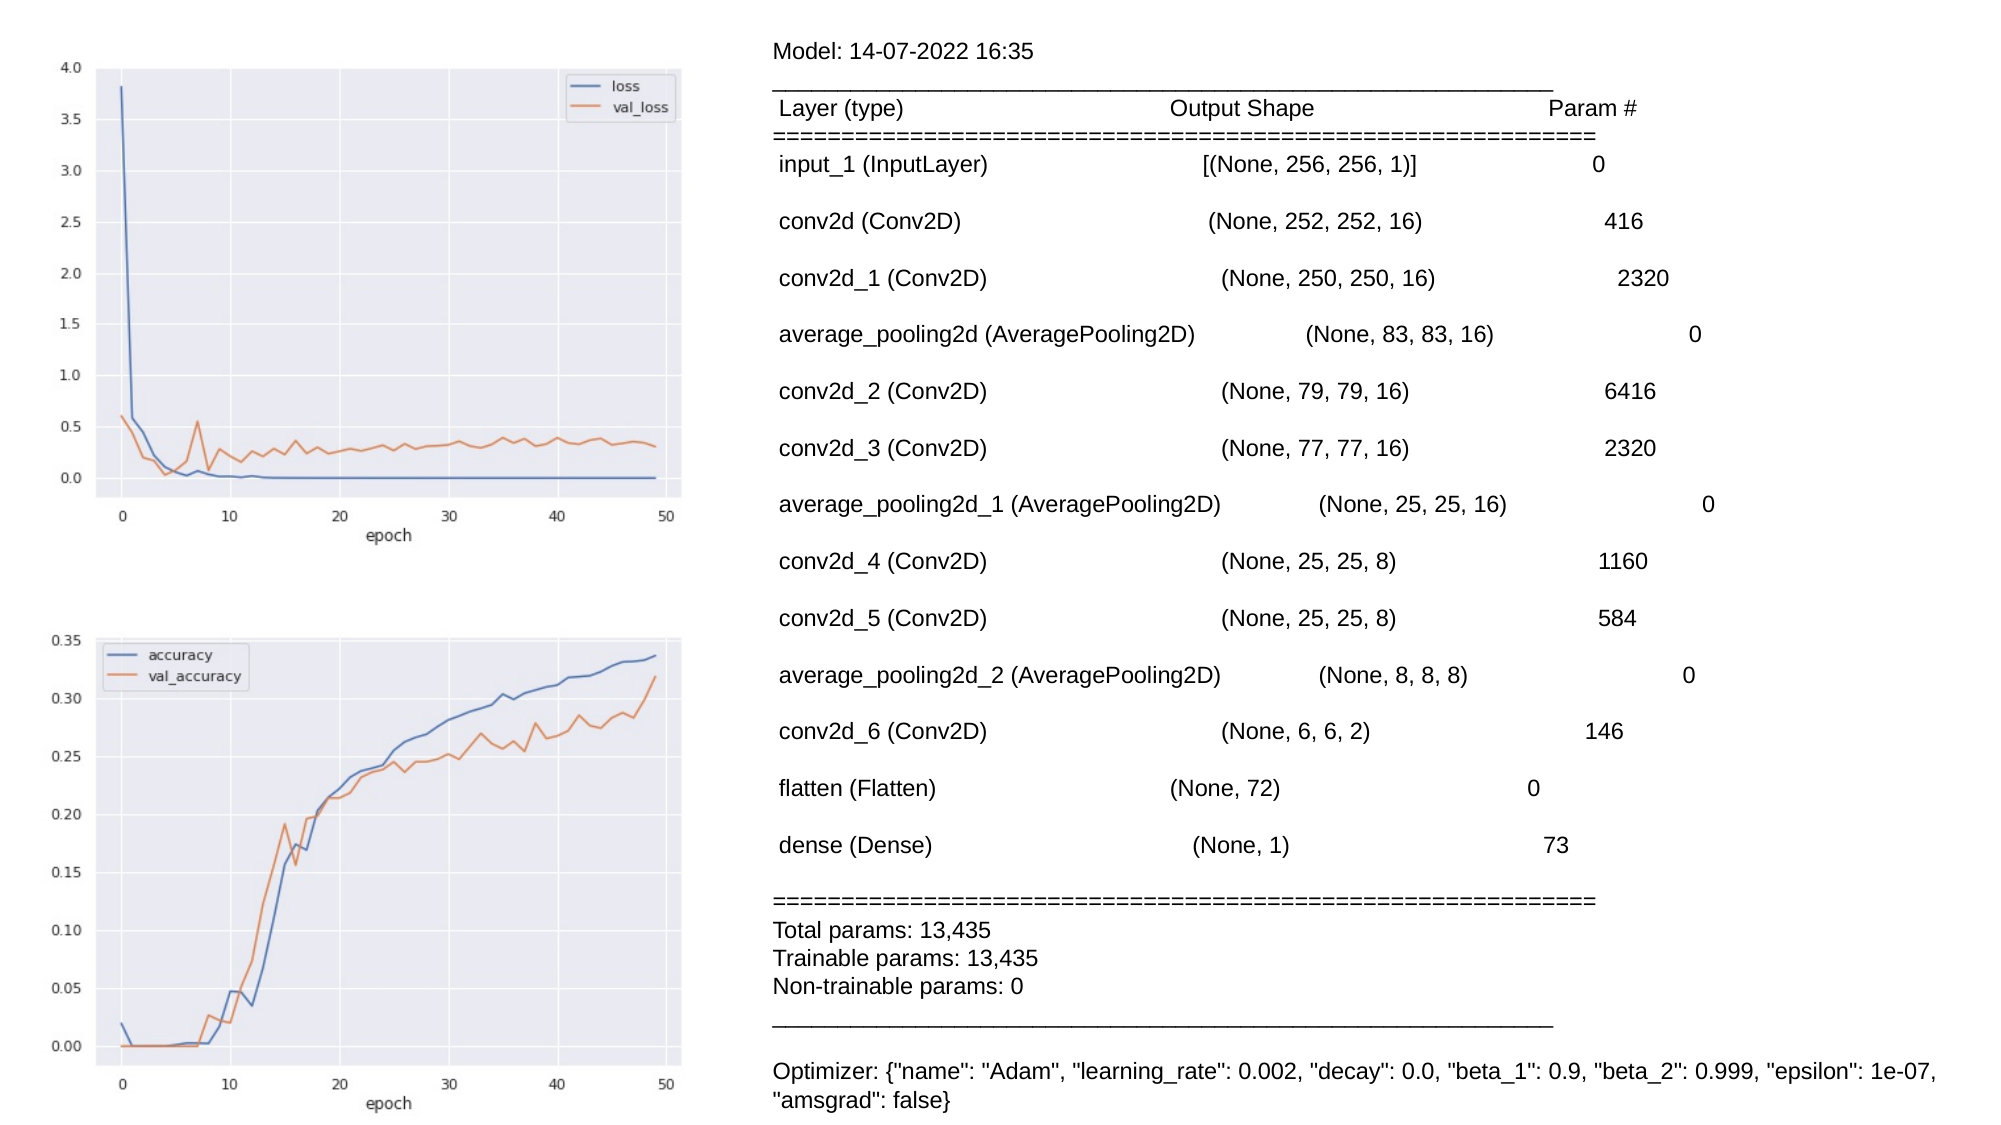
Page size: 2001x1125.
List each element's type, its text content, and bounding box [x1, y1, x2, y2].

picture [0, 0, 758, 1125]
text_box Model: 14-07-2022 16:35 ____________________________________________________________ Layer (type) Output Shape Param # ============================================================ input_1 (InputLayer) [(None, 256, 256, 1)] 0 conv2d (Conv2D) (None, 252, 252, 16) 416 conv2d_1 (Conv2D) (None, 250, 250, 16) 2320 average_pooling2d (AveragePooling2D) (None, 83, 83, 16) 0 conv2d_2 (Conv2D) (None, 79, 79, 16) 6416 conv2d_3 (Conv2D) (None, 77, 77, 16) 2320 average_pooling2d_1 (AveragePooling2D) (None, 25, 25, 16) 0 conv2d_4 (Conv2D) (None, 25, 25, 8) 1160 conv2d_5 (Conv2D) (None, 25, 25, 8) 584 average_pooling2d_2 (AveragePooling2D) (None, 8, 8, 8) 0 conv2d_6 (Conv2D) (None, 6, 6, 2) 146 flatten (Flatten) (None, 72) 0 dense (Dense) (None, 1) 73 ============================================================ Total params: 13,435 Trainable params: 13,435 Non-trainable params: 0 ____________________________________________________________ Optimizer: {"name": "Adam", "learning_rate": 0.002, "decay": 0.0, "beta_1": 0.9, "beta_2": 0.999, "epsilon": 1e-07, "amsgrad": false} [759, 0, 2000, 1125]
